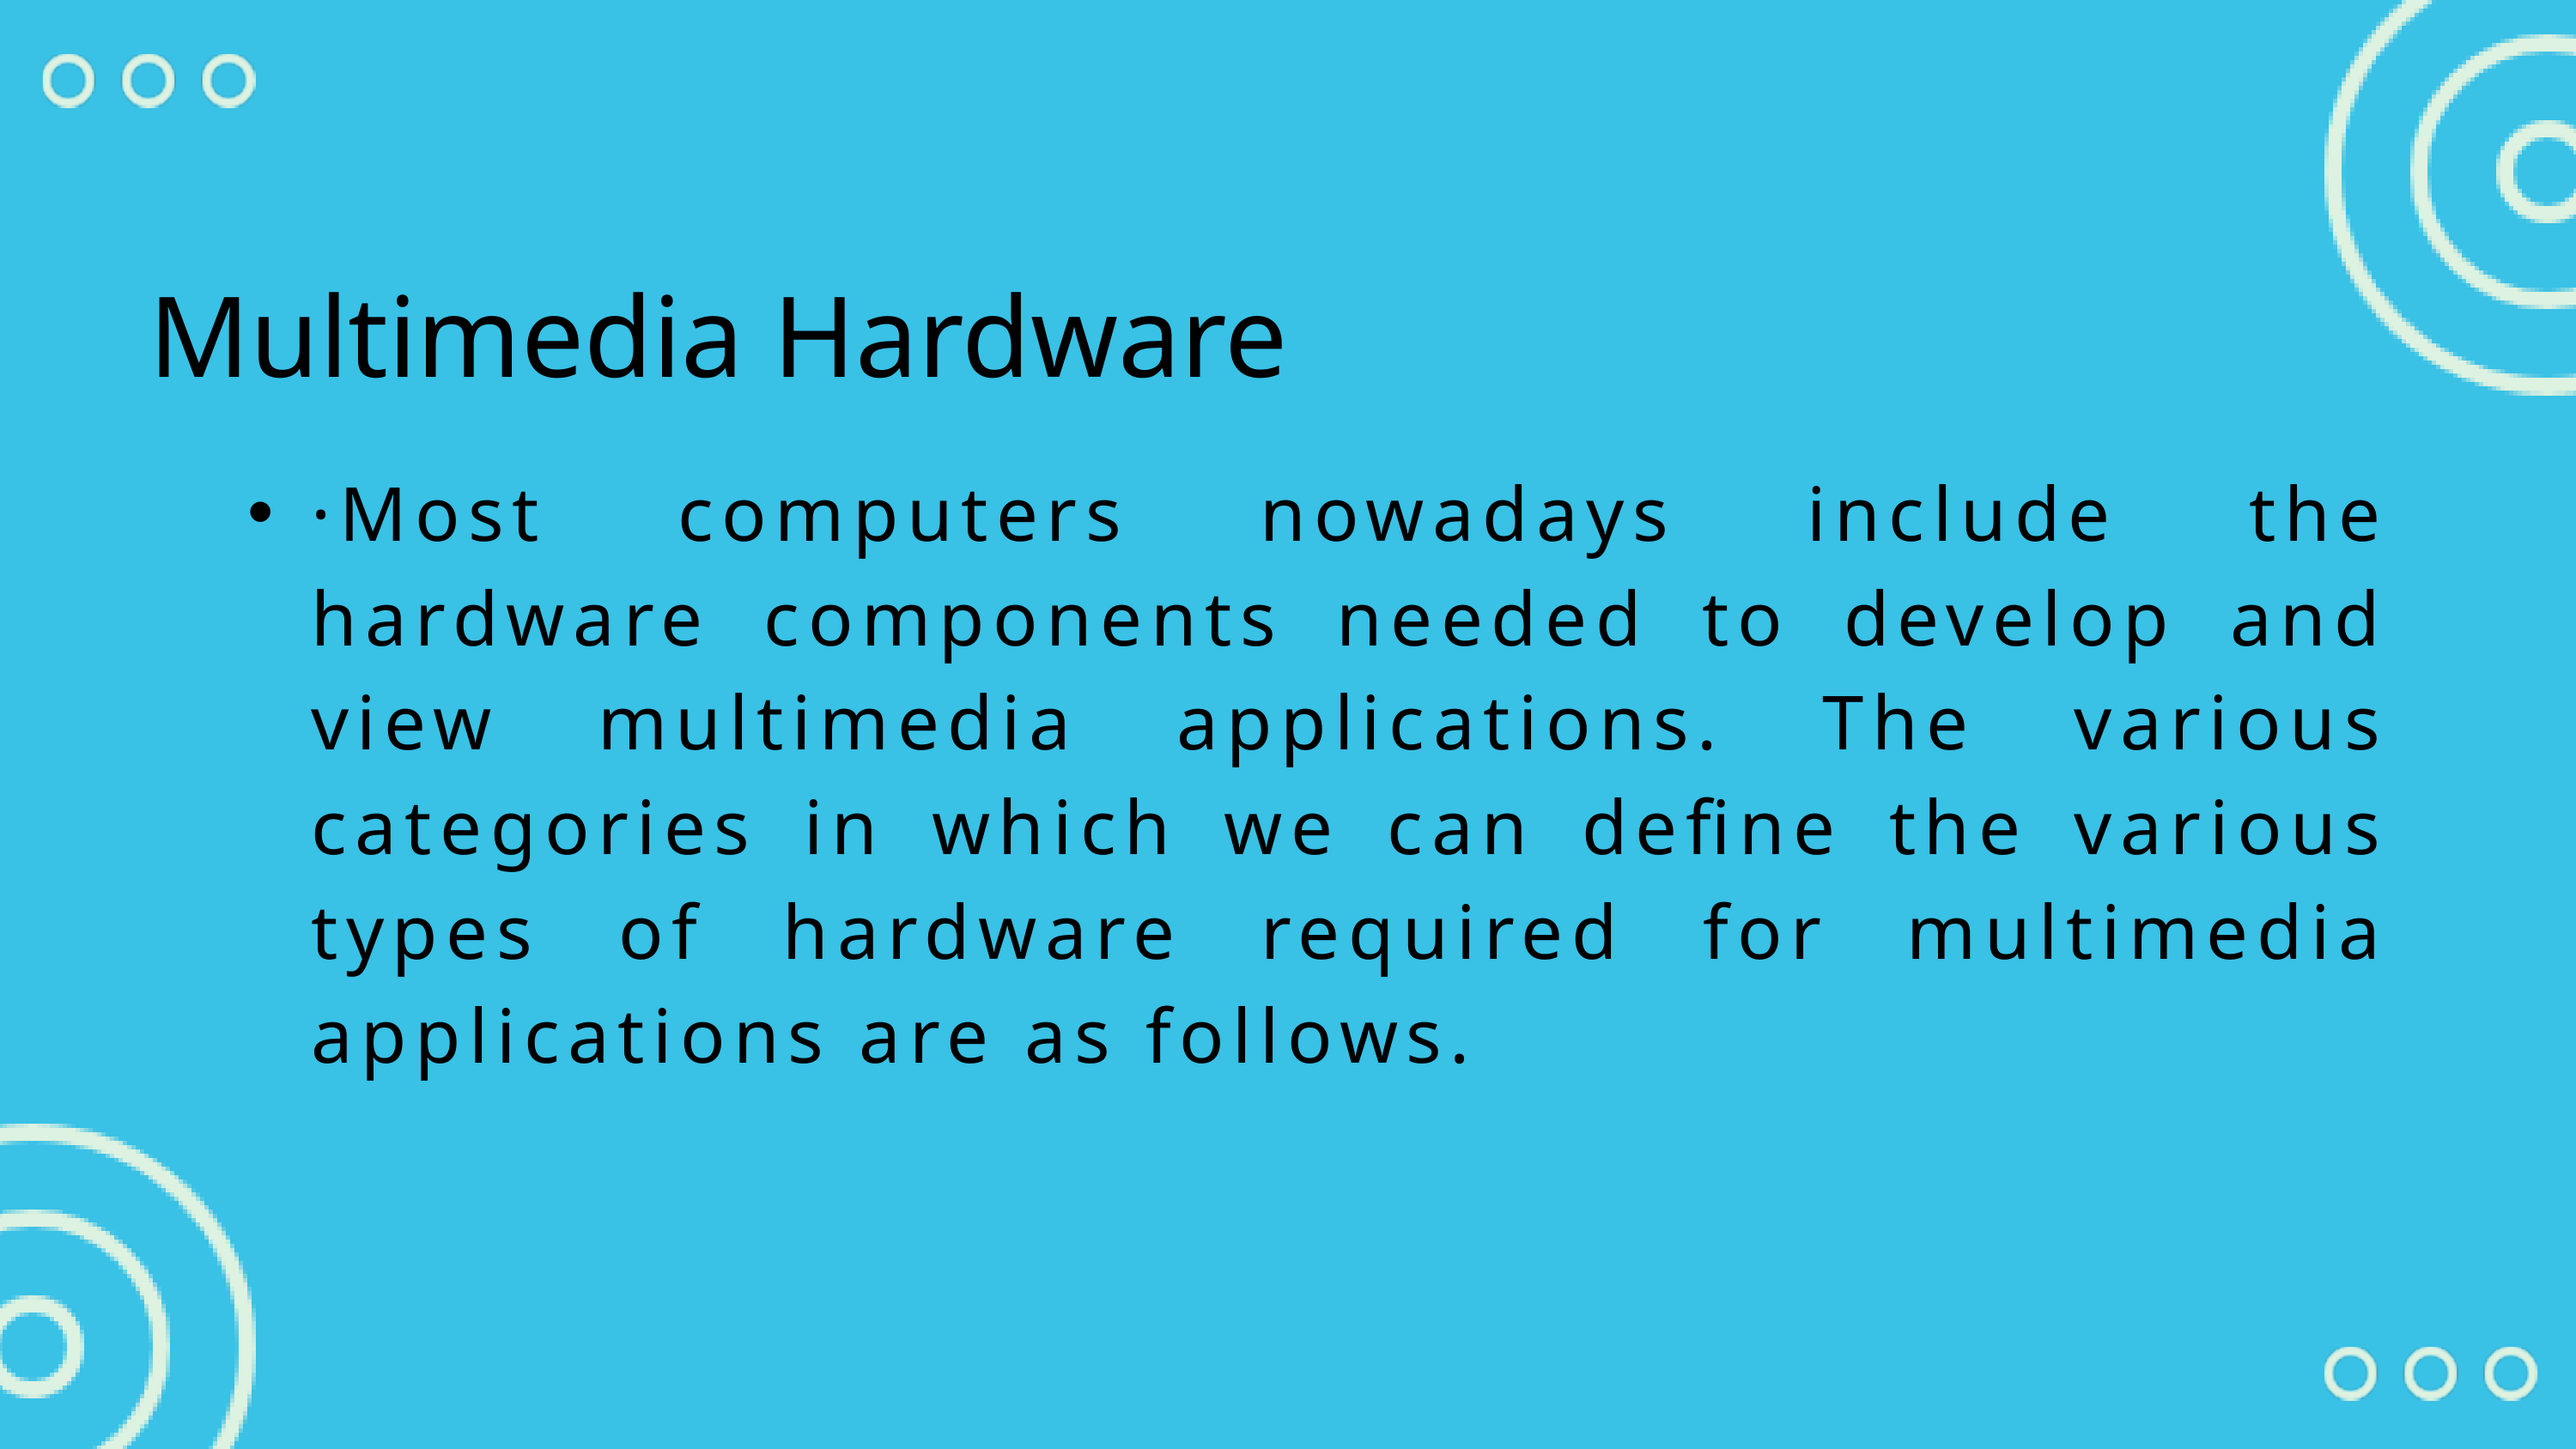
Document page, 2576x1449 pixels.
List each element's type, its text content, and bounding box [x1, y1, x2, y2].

text_box [2324, 1347, 2538, 1401]
text_box [0, 1124, 256, 1449]
text_box Multimedia Hardware [149, 243, 2069, 400]
text_box [42, 54, 256, 108]
text_box ·Most computers nowadays include the hardware components needed to develop and view multimedia applications. The various categories in which we can define the various types of hardware required for multimedia applications are as follows. [184, 452, 2392, 1183]
text_box [2324, 0, 2576, 396]
